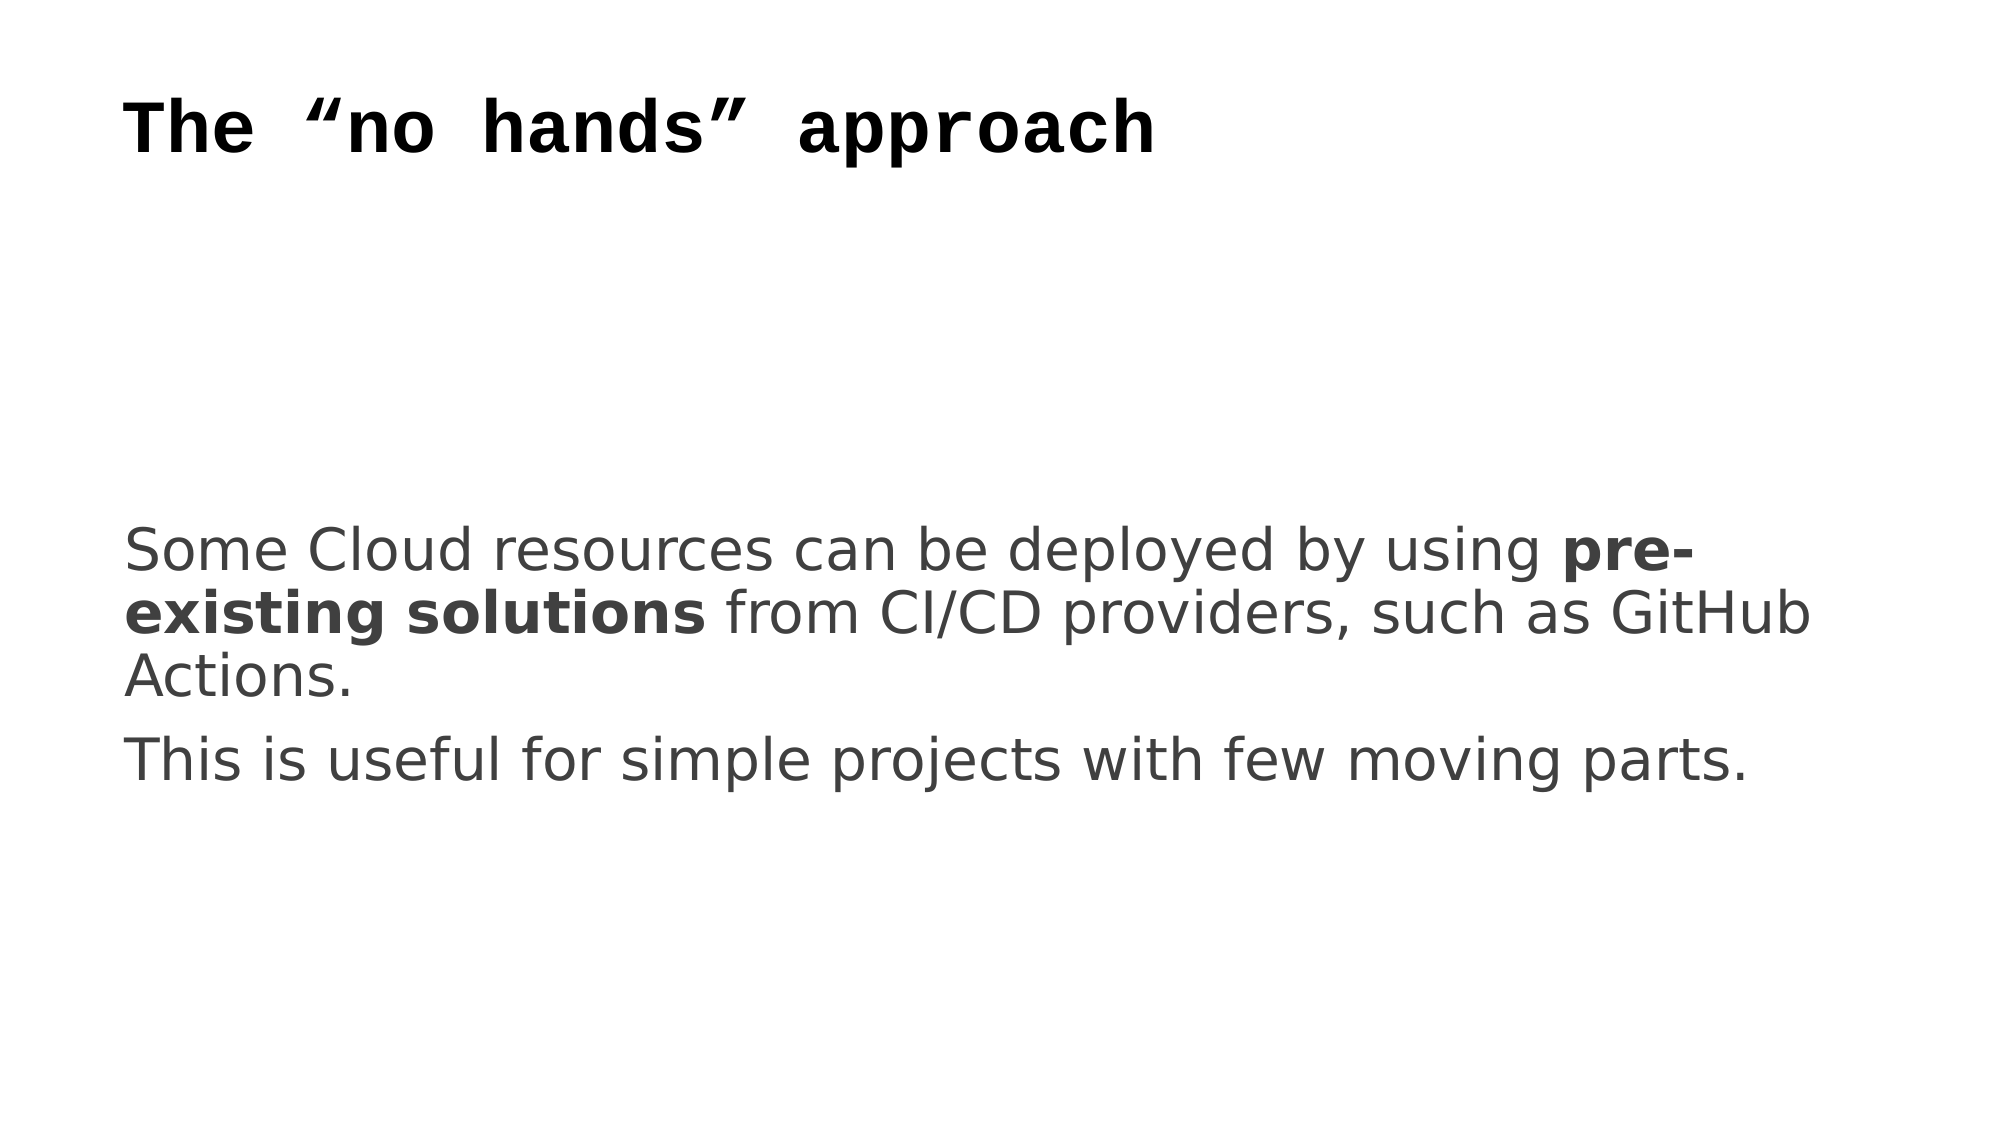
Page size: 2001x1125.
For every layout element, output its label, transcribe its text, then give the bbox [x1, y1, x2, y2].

list Some Cloud resources can be deployed by using pre-existing solutions from CI/CD providers, such as GitHub Actions. This is useful for simple projects with few moving parts. [106, 299, 1832, 1014]
title The “no hands” approach [106, 76, 1832, 180]
